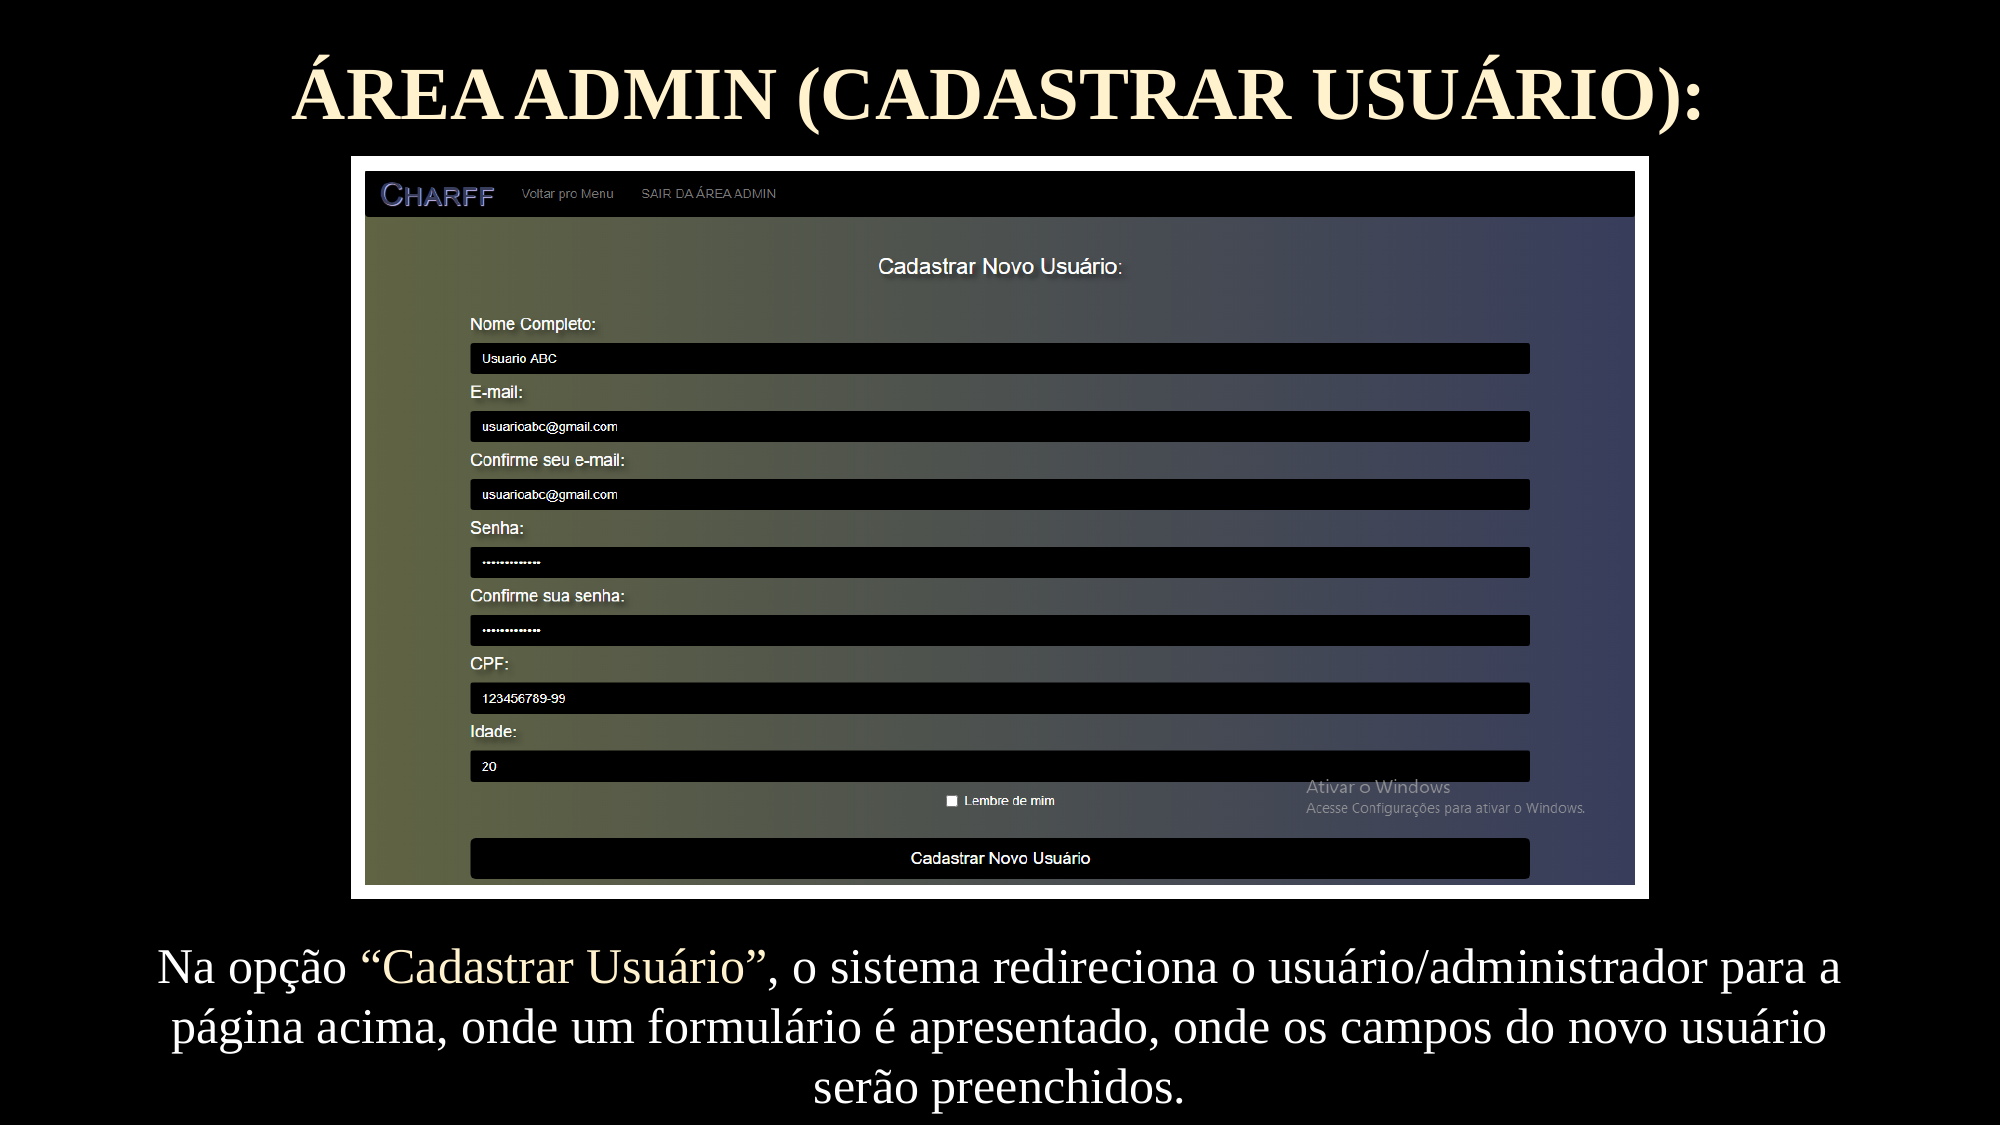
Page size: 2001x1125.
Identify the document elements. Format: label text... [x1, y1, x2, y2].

title ÁREA ADMIN (CADASTRAR USUÁRIO): [105, 43, 1895, 149]
text_box Na opção “Cadastrar Usuário”, o sistema redireciona o usuário/administrador para a página acima, onde um formulário é apresentado, onde os campos do novo usuário serão preenchidos. [105, 925, 1895, 1121]
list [365, 170, 1635, 885]
